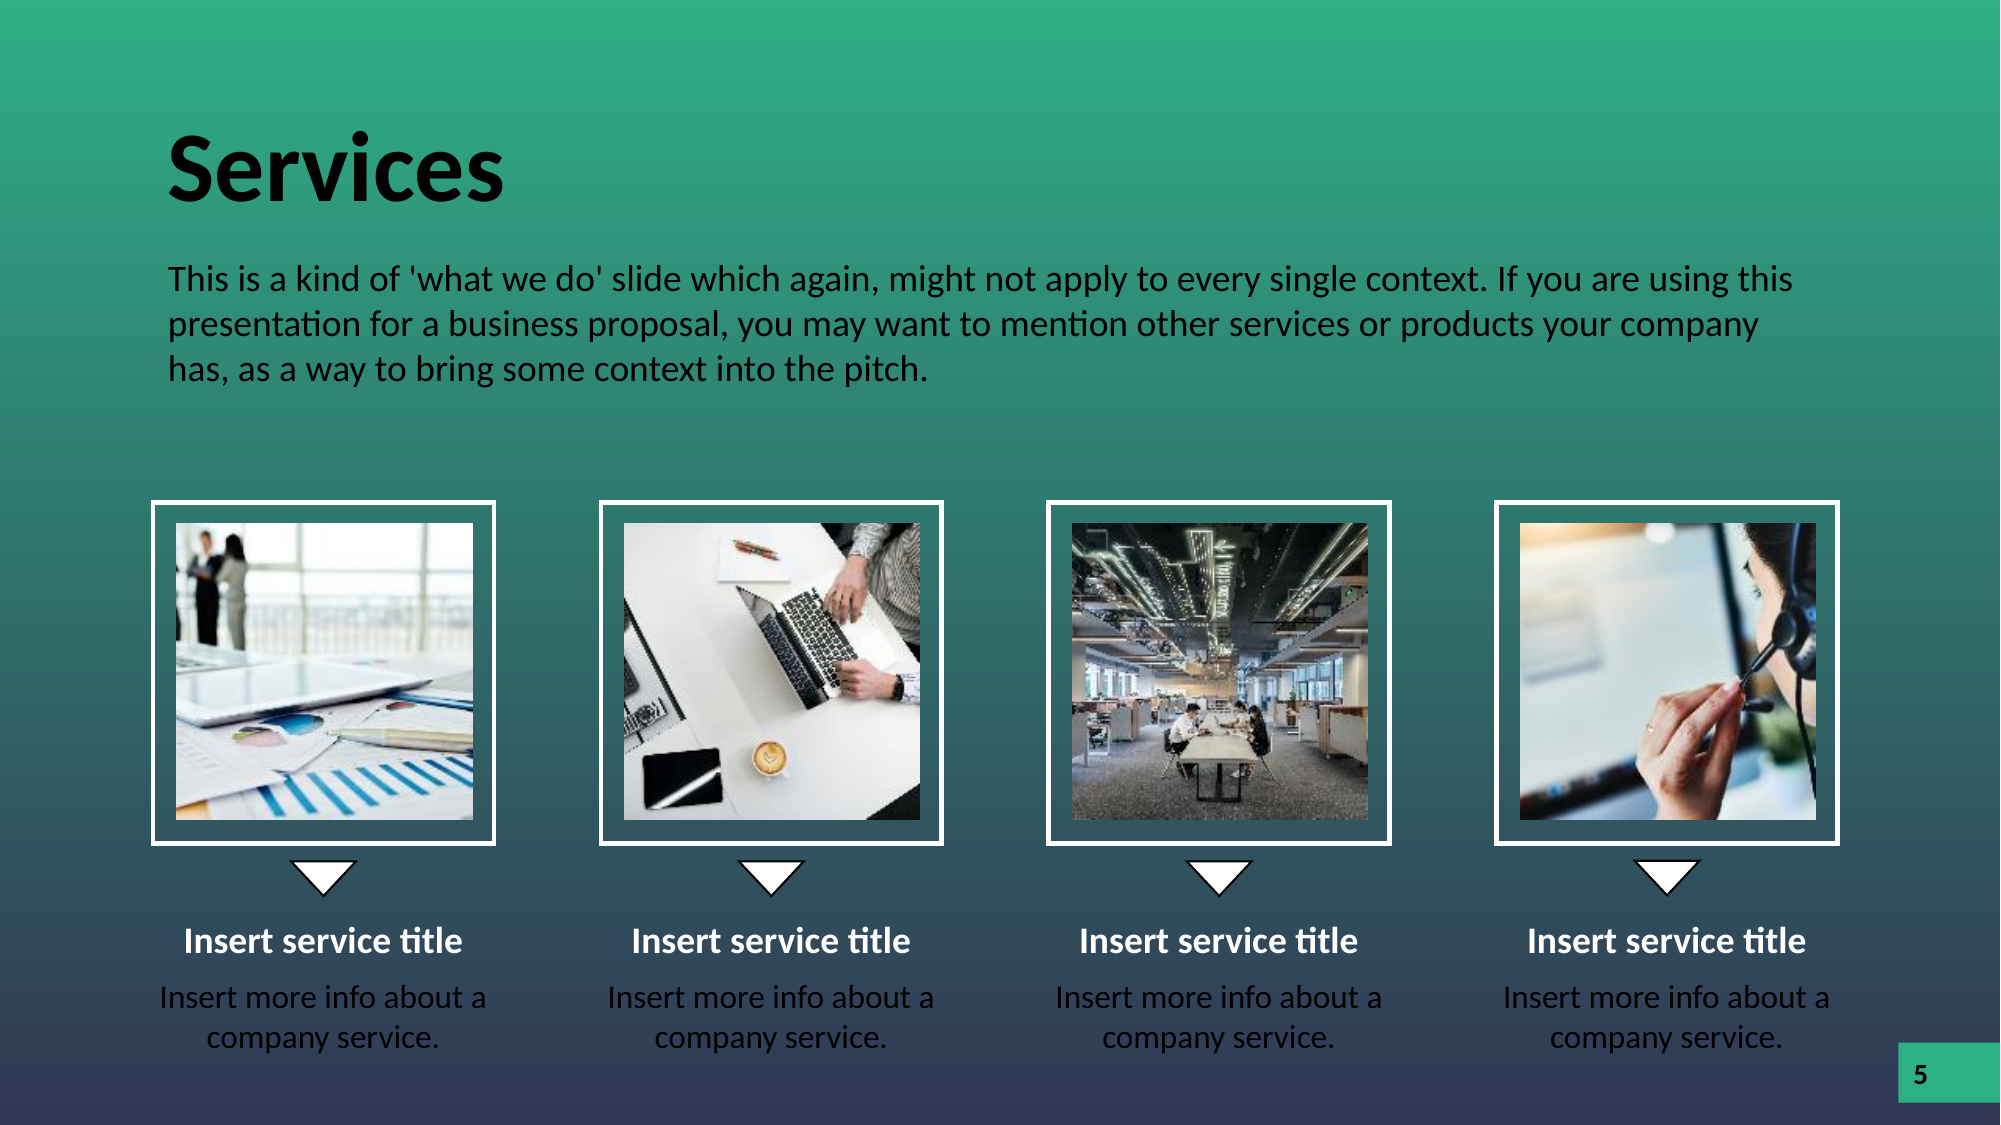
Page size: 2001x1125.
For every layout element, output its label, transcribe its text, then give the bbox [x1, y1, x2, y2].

text_box Services [153, 94, 755, 201]
text_box Insert service title [153, 908, 494, 975]
slide_number 5 [1898, 1042, 2000, 1103]
picture [1520, 523, 1816, 820]
text_box [152, 502, 495, 844]
text_box [1632, 859, 1702, 897]
text_box [736, 860, 807, 898]
text_box ‍This is a kind of 'what we do' slide which again, might not apply to every single context. If you are using this presentation for a business proposal, you may want to mention other services or products your company has, as a way to bring some context into the pitch. [153, 246, 1838, 438]
text_box [1048, 502, 1391, 844]
text_box [288, 860, 359, 898]
text_box [1496, 502, 1838, 844]
text_box Insert more info about a company service. [600, 975, 942, 1055]
picture [624, 523, 920, 820]
picture [176, 523, 473, 820]
text_box [1184, 860, 1254, 898]
text_box Insert service title [1048, 908, 1390, 975]
text_box Insert more info about a company service. [153, 975, 494, 1055]
text_box Insert service title [600, 908, 942, 975]
text_box [600, 502, 943, 844]
picture [1072, 523, 1368, 820]
text_box Insert more info about a company service. [1496, 975, 1838, 1055]
text_box Insert service title [1496, 908, 1838, 975]
text_box Insert more info about a company service. [1048, 975, 1390, 1055]
